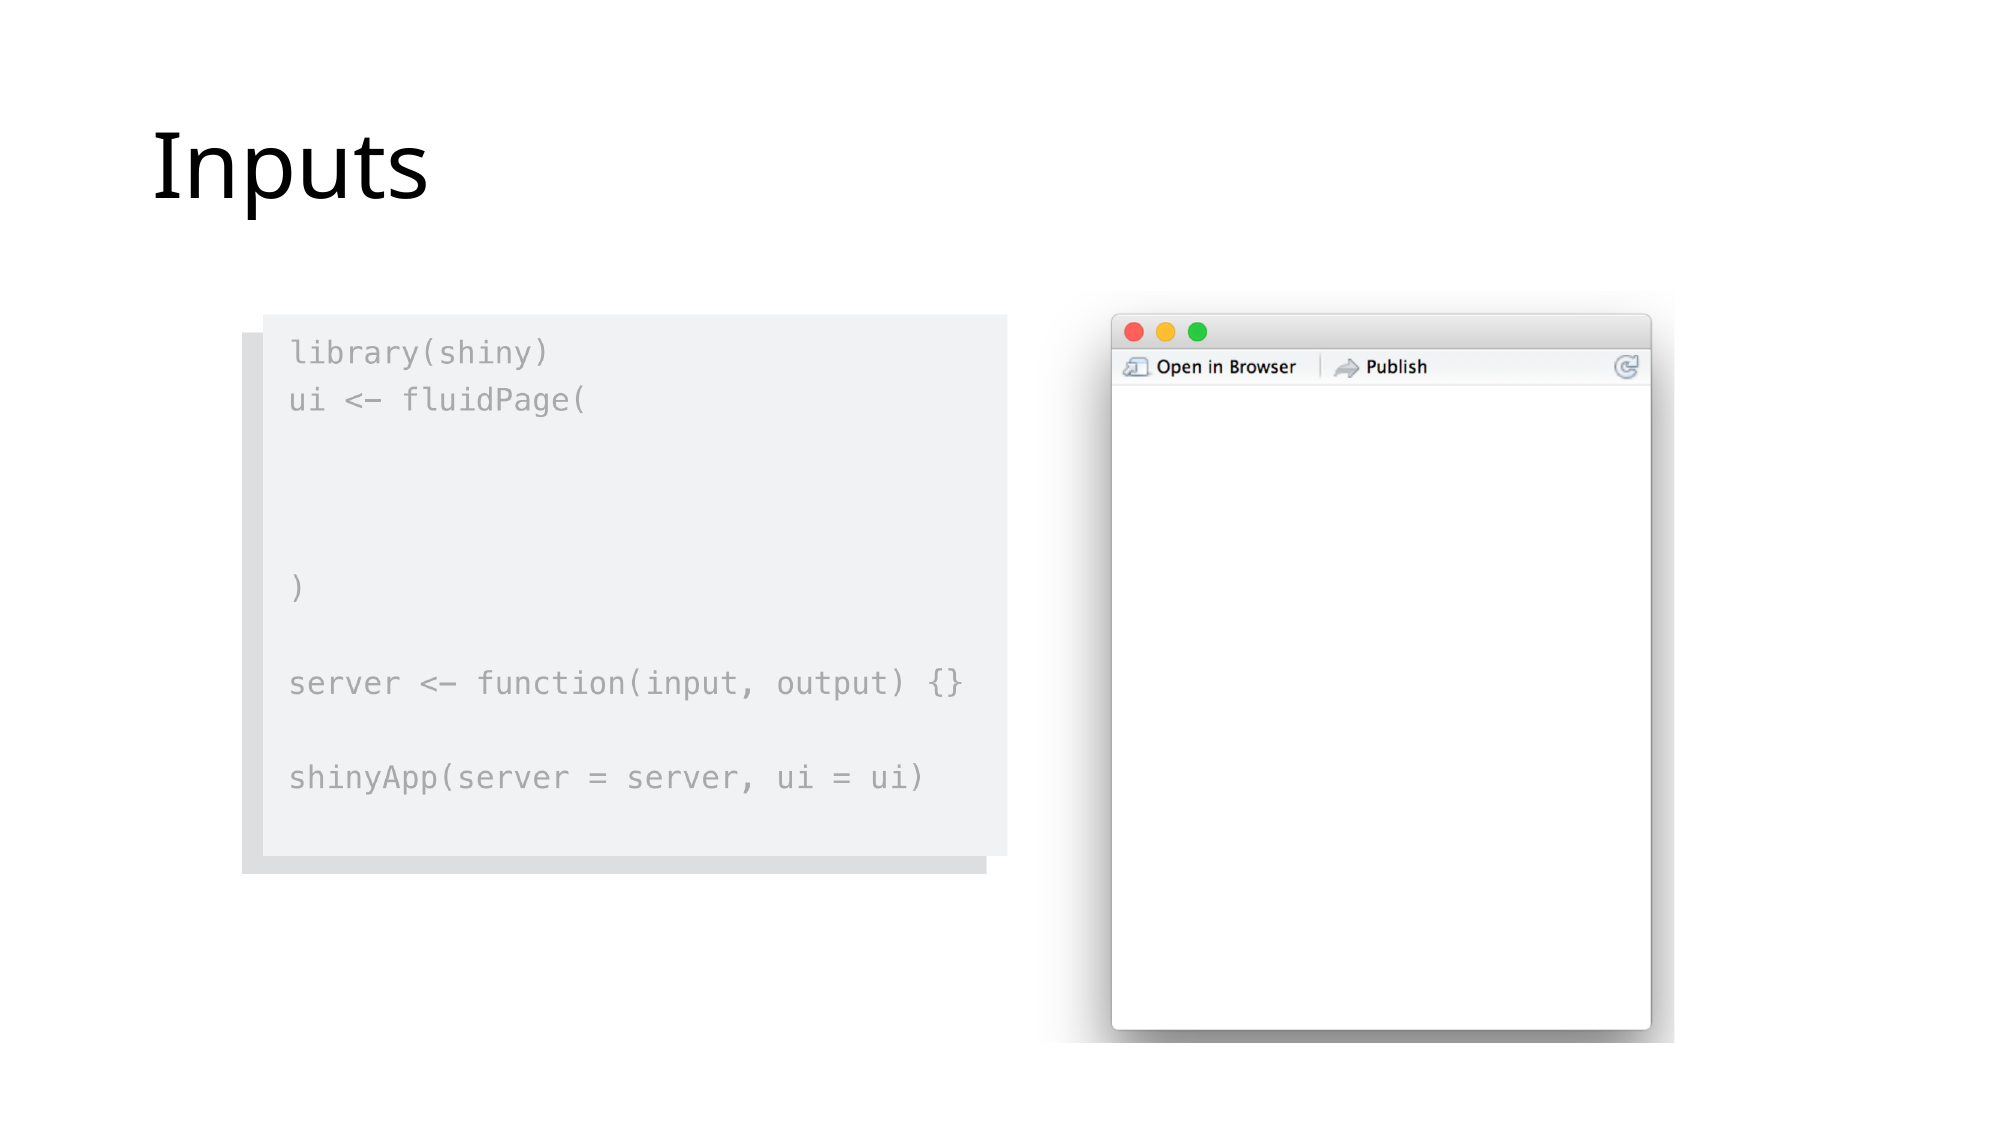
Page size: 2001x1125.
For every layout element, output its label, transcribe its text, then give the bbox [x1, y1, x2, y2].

title Inputs [137, 59, 1863, 278]
picture [220, 291, 1675, 1043]
